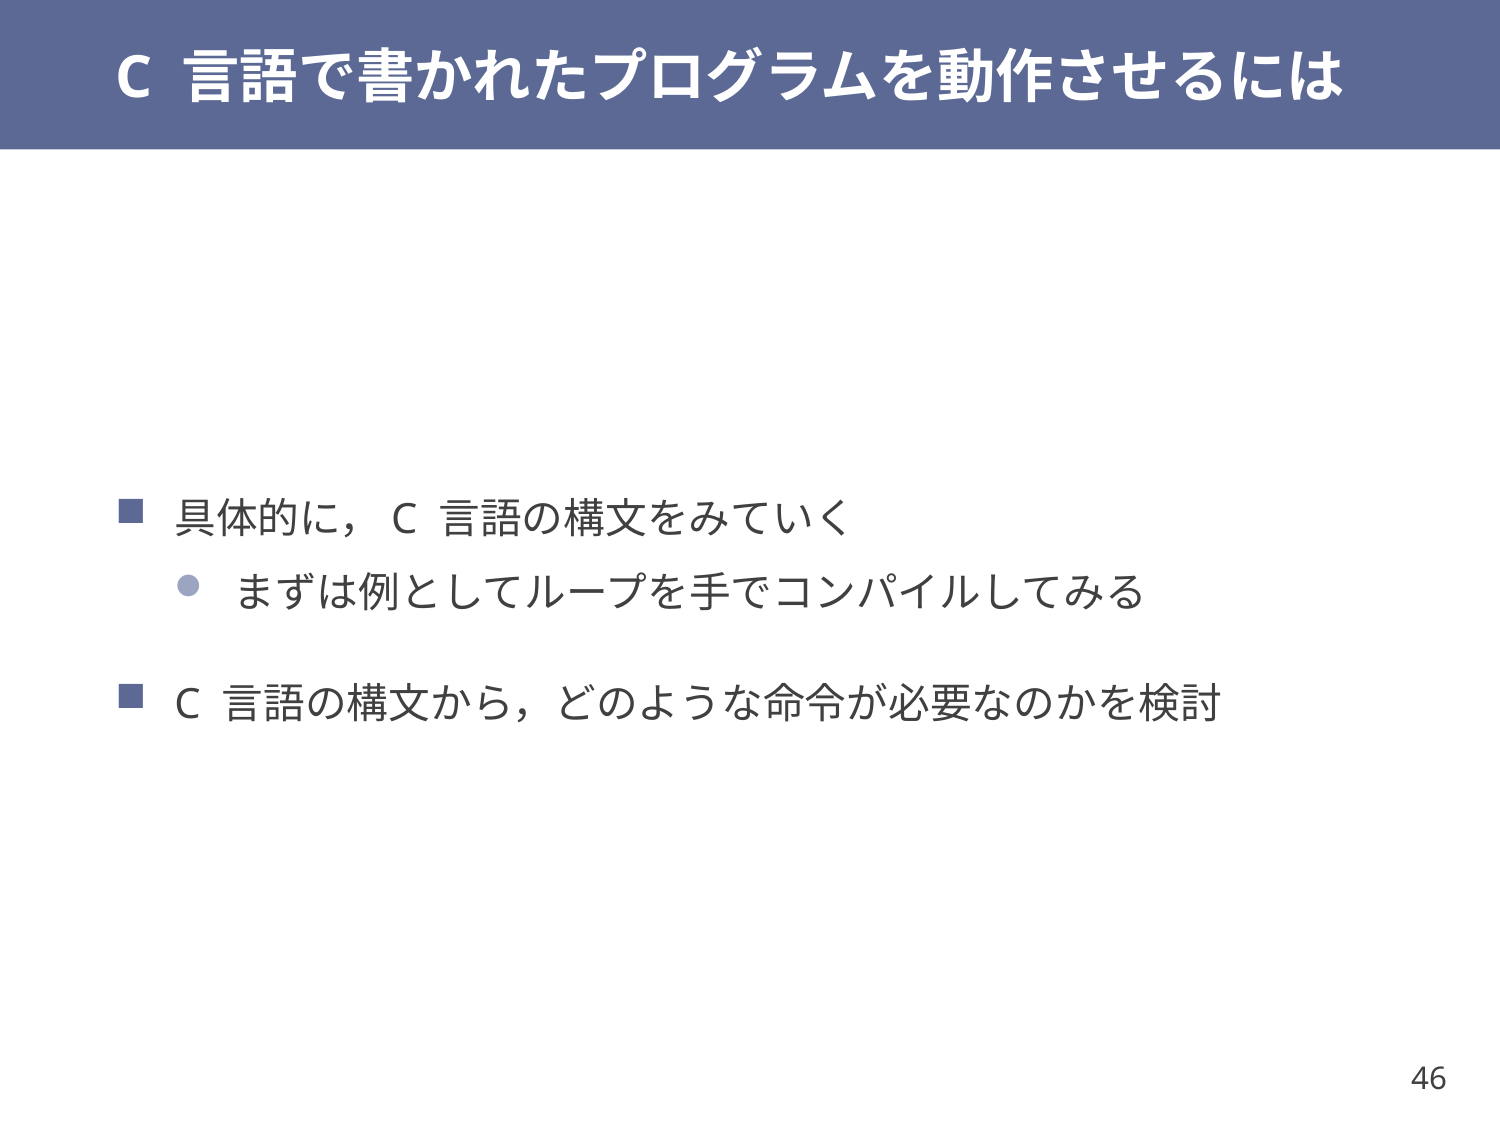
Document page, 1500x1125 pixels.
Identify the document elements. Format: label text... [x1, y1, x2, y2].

title C 言語で書かれたプログラムを動作させるには [100, 0, 1500, 150]
list 具体的に，C 言語の構文をみていく まずは例としてループを手でコンパイルしてみる C 言語の構文から，どのような命令が必要なのかを検討 [100, 178, 1459, 1036]
